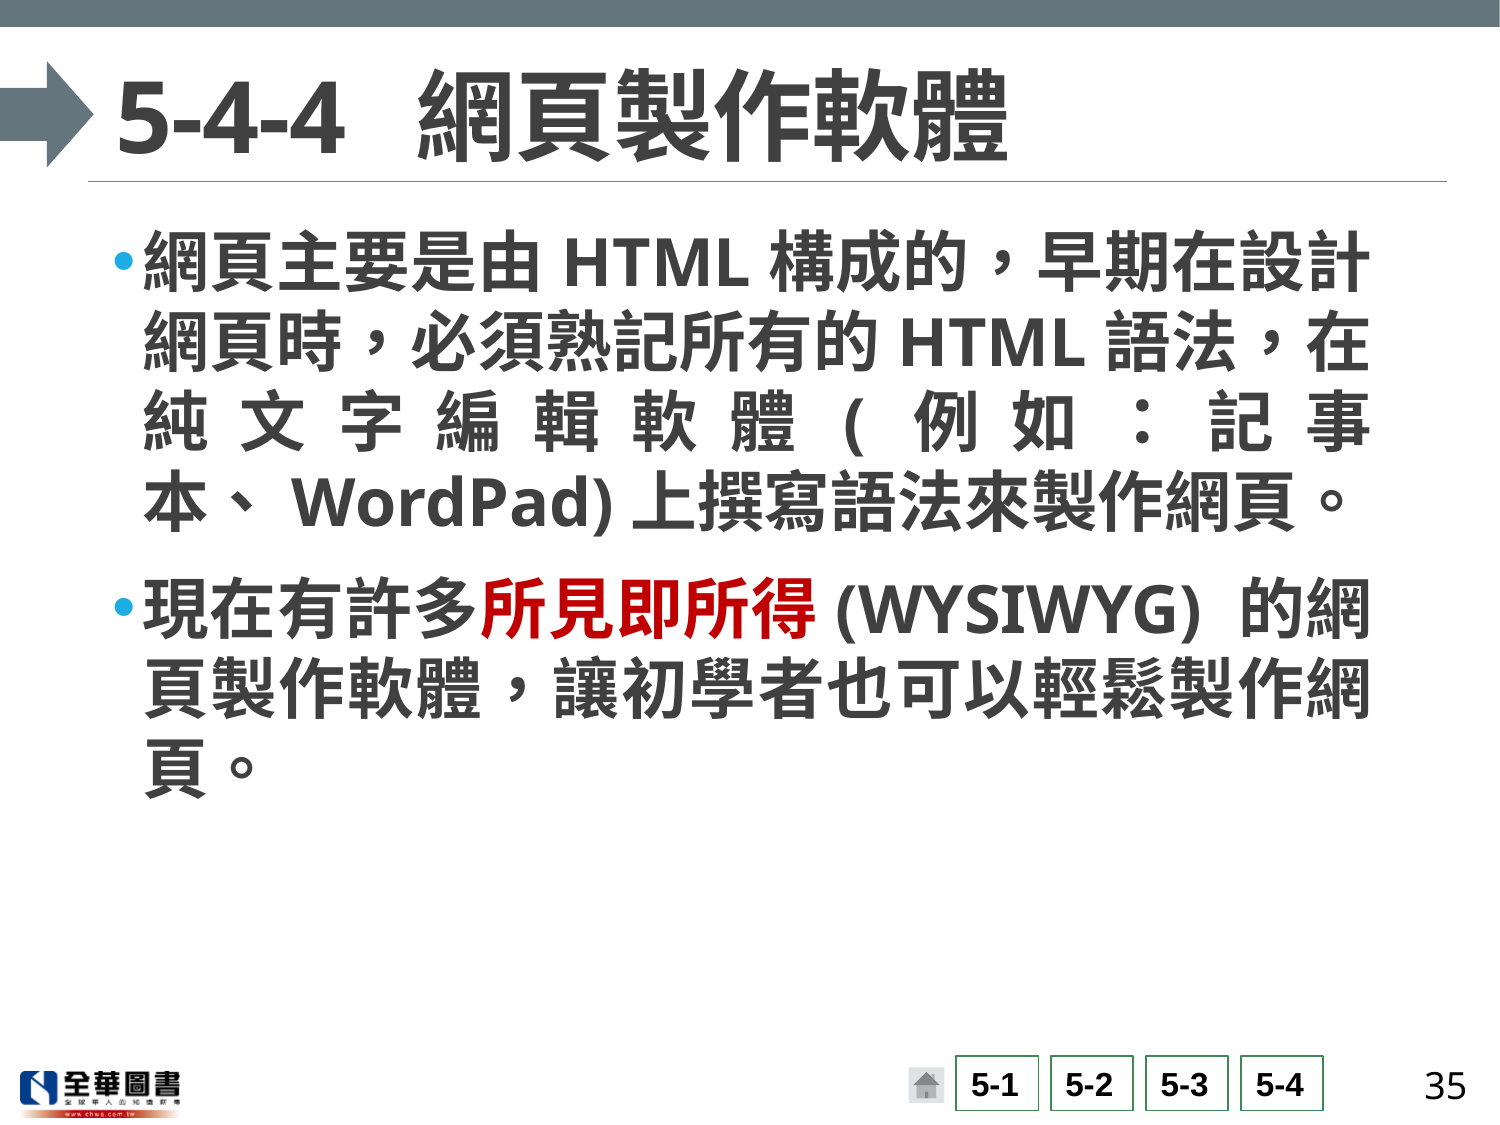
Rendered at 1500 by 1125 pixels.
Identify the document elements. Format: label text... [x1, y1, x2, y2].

title 5-4-4 網頁製作軟體 [100, 47, 1447, 182]
picture [20, 1071, 180, 1118]
list 網頁主要是由HTML構成的，早期在設計網頁時，必須熟記所有的HTML語法，在純文字編輯軟體(例如：記事本、WordPad)上撰寫語法來製作網頁。 現在有許多所見即所得(WYSIWYG) 的網頁製作軟體，讓初學者也可以輕鬆製作網頁。 [112, 212, 1373, 1024]
slide_number 35 [1320, 1057, 1483, 1118]
